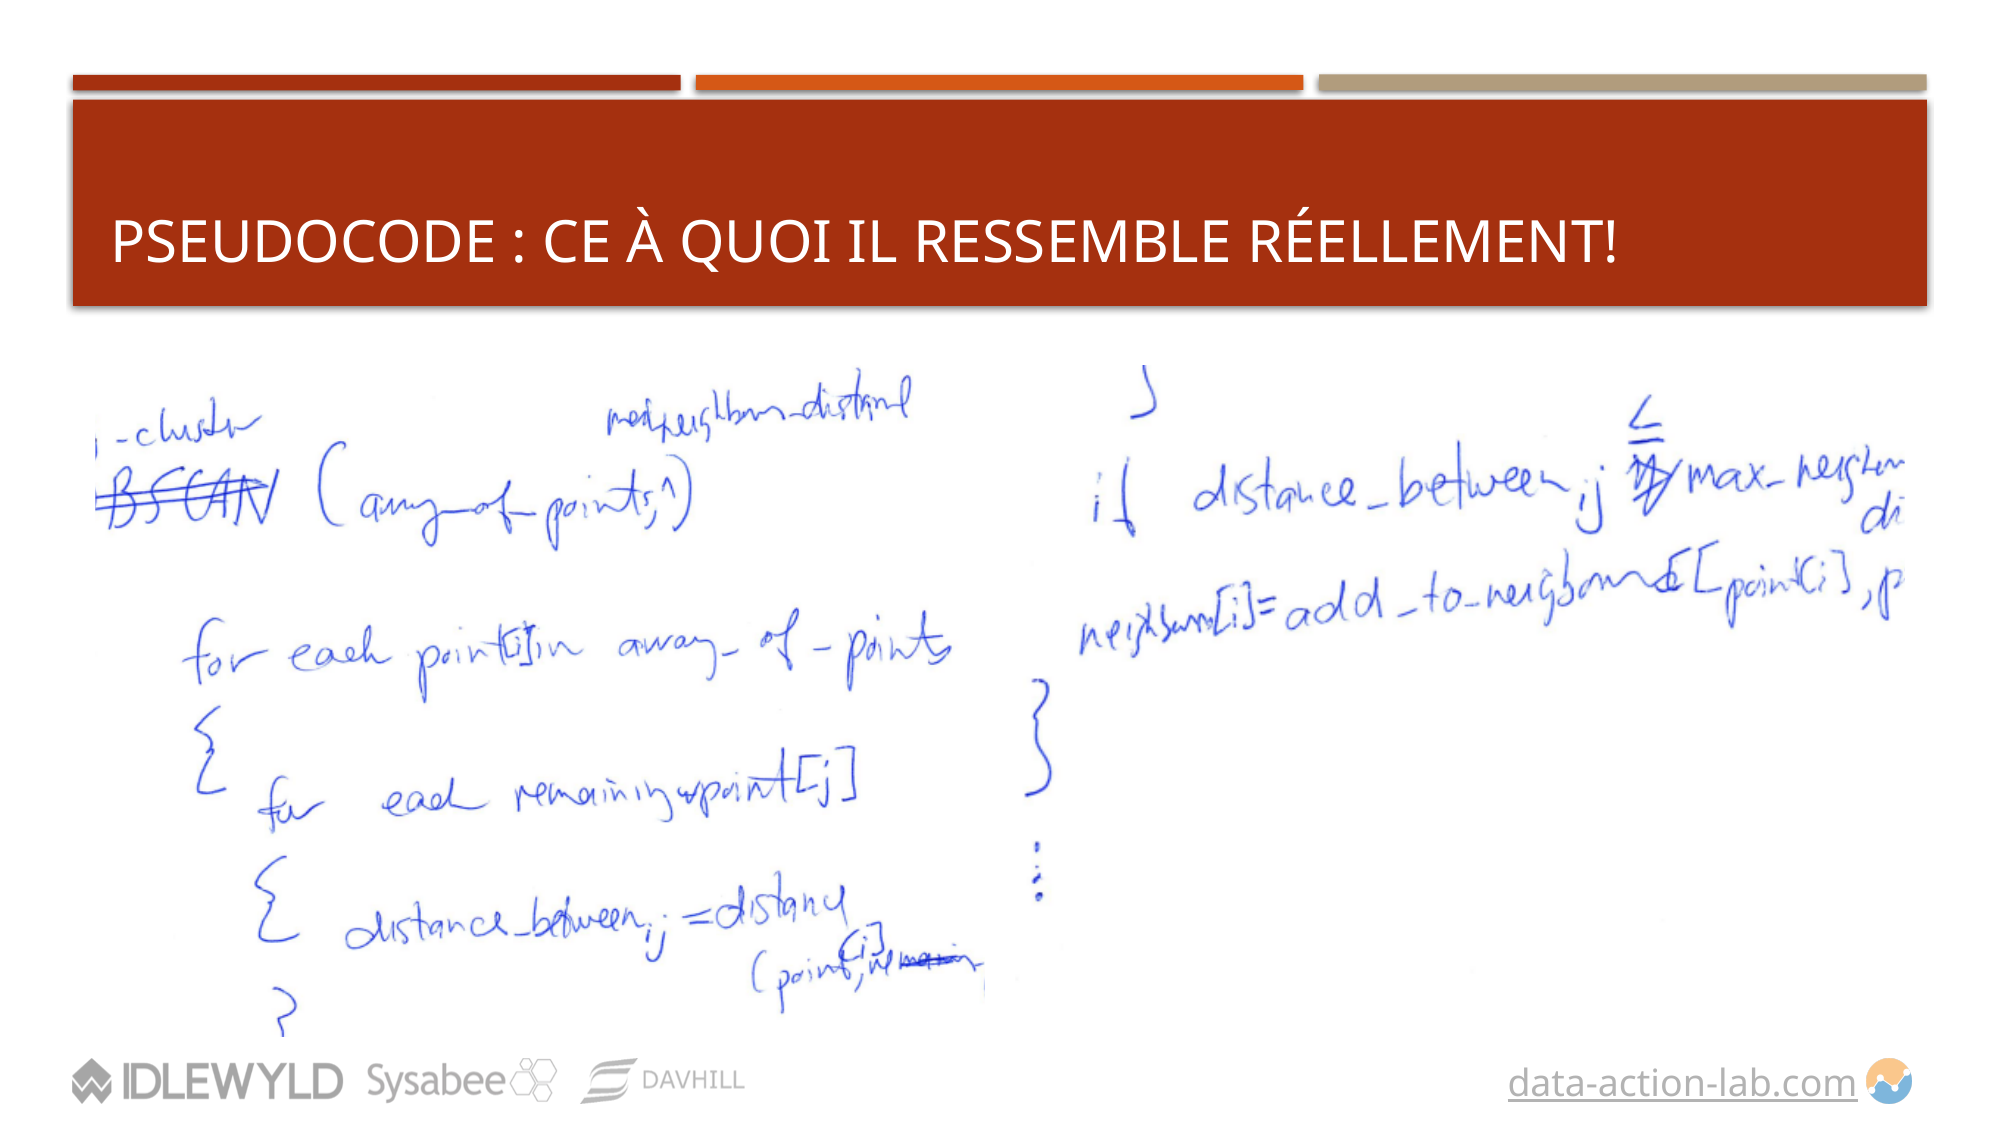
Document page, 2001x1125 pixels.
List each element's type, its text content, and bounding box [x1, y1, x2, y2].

title Pseudocode : CE À QUOI IL RESSEMBLE RÉELLEMENT! [95, 119, 1905, 282]
picture [72, 1058, 745, 1104]
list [94, 364, 986, 1038]
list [1014, 364, 1906, 1038]
